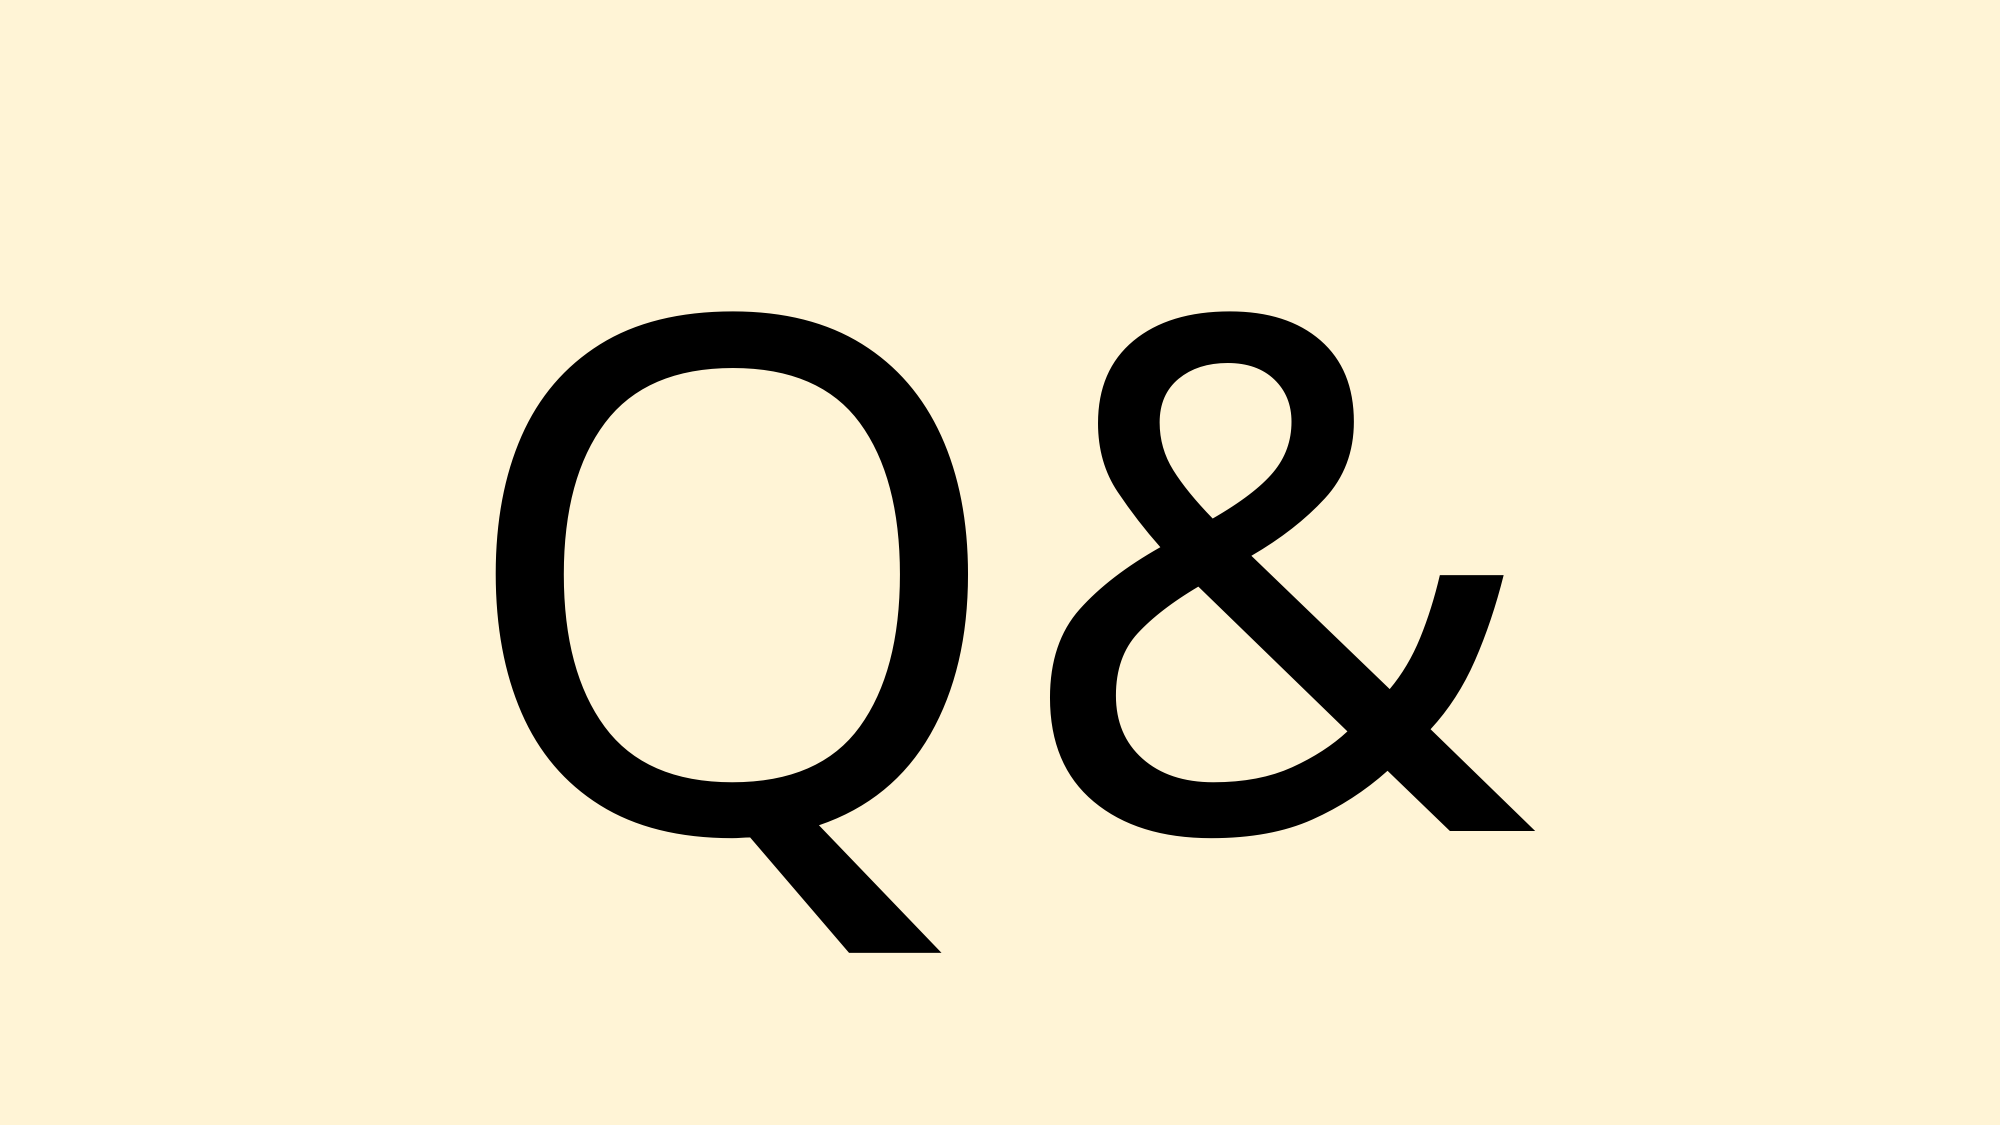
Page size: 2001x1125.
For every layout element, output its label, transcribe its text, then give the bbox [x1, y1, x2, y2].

text_box Q&A [226, 107, 1765, 1125]
